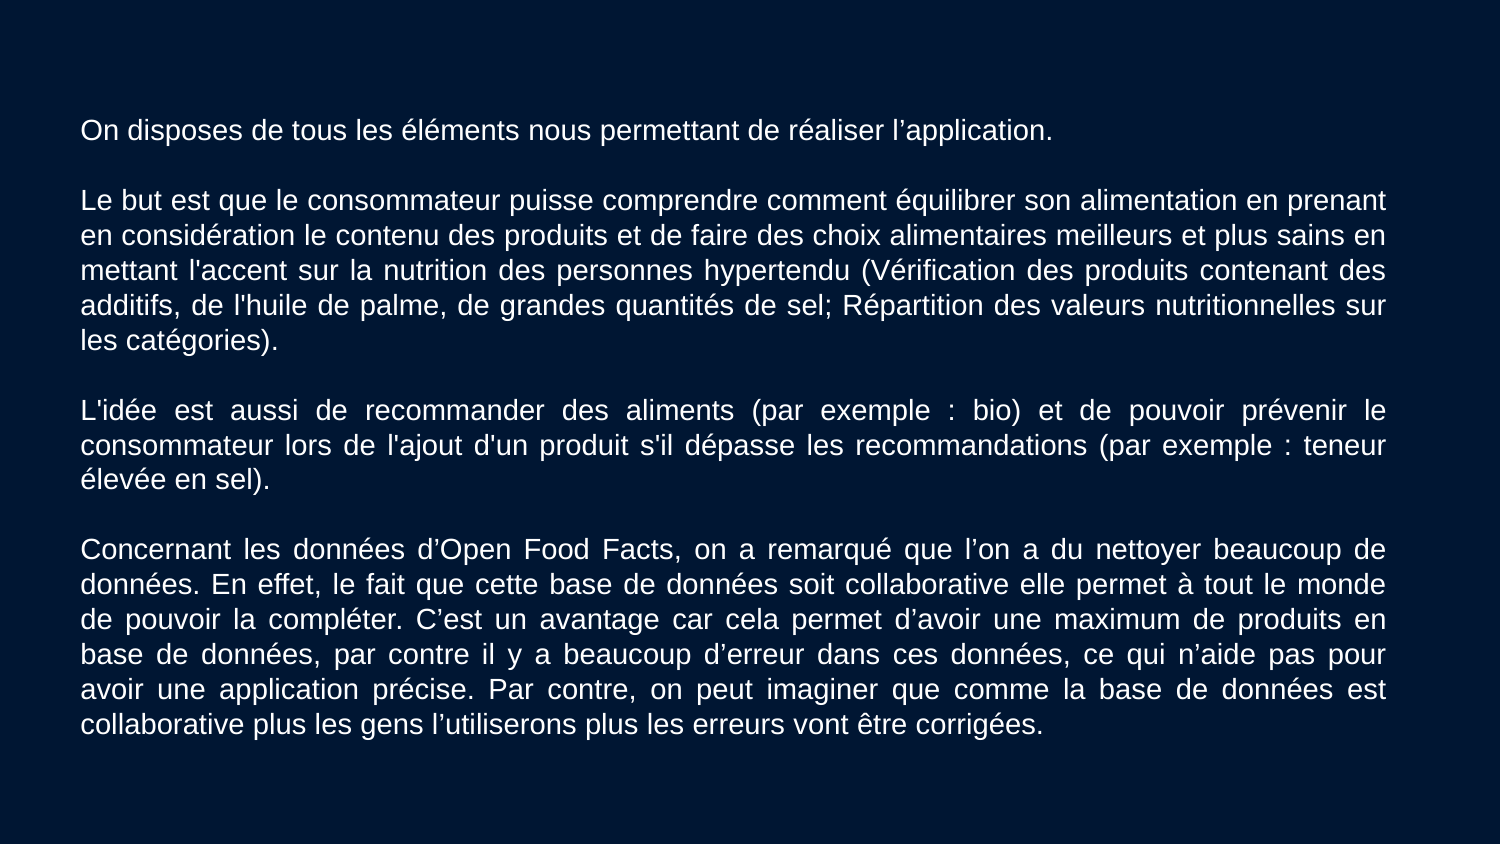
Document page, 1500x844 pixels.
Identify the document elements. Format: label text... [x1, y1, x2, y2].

text_box On disposes de tous les éléments nous permettant de réaliser l’application. Le but est que le consommateur puisse comprendre comment équilibrer son alimentation en prenant en considération le contenu des produits et de faire des choix alimentaires meilleurs et plus sains en mettant l'accent sur la nutrition des personnes hypertendu (Vérification des produits contenant des additifs, de l'huile de palme, de grandes quantités de sel; Répartition des valeurs nutritionnelles sur les catégories). L'idée est aussi de recommander des aliments (par exemple : bio) et de pouvoir prévenir le consommateur lors de l'ajout d'un produit s'il dépasse les recommandations (par exemple : teneur élevée en sel). Concernant les données d’Open Food Facts, on a remarqué que l’on a du nettoyer beaucoup de données. En effet, le fait que cette base de données soit collaborative elle permet à tout le monde de pouvoir la compléter. C’est un avantage car cela permet d’avoir une maximum de produits en base de données, par contre il y a beaucoup d’erreur dans ces données, ce qui n’aide pas pour avoir une application précise. Par contre, on peut imaginer que comme la base de données est collaborative plus les gens l’utiliserons plus les erreurs vont être corrigées. [65, 103, 1404, 818]
